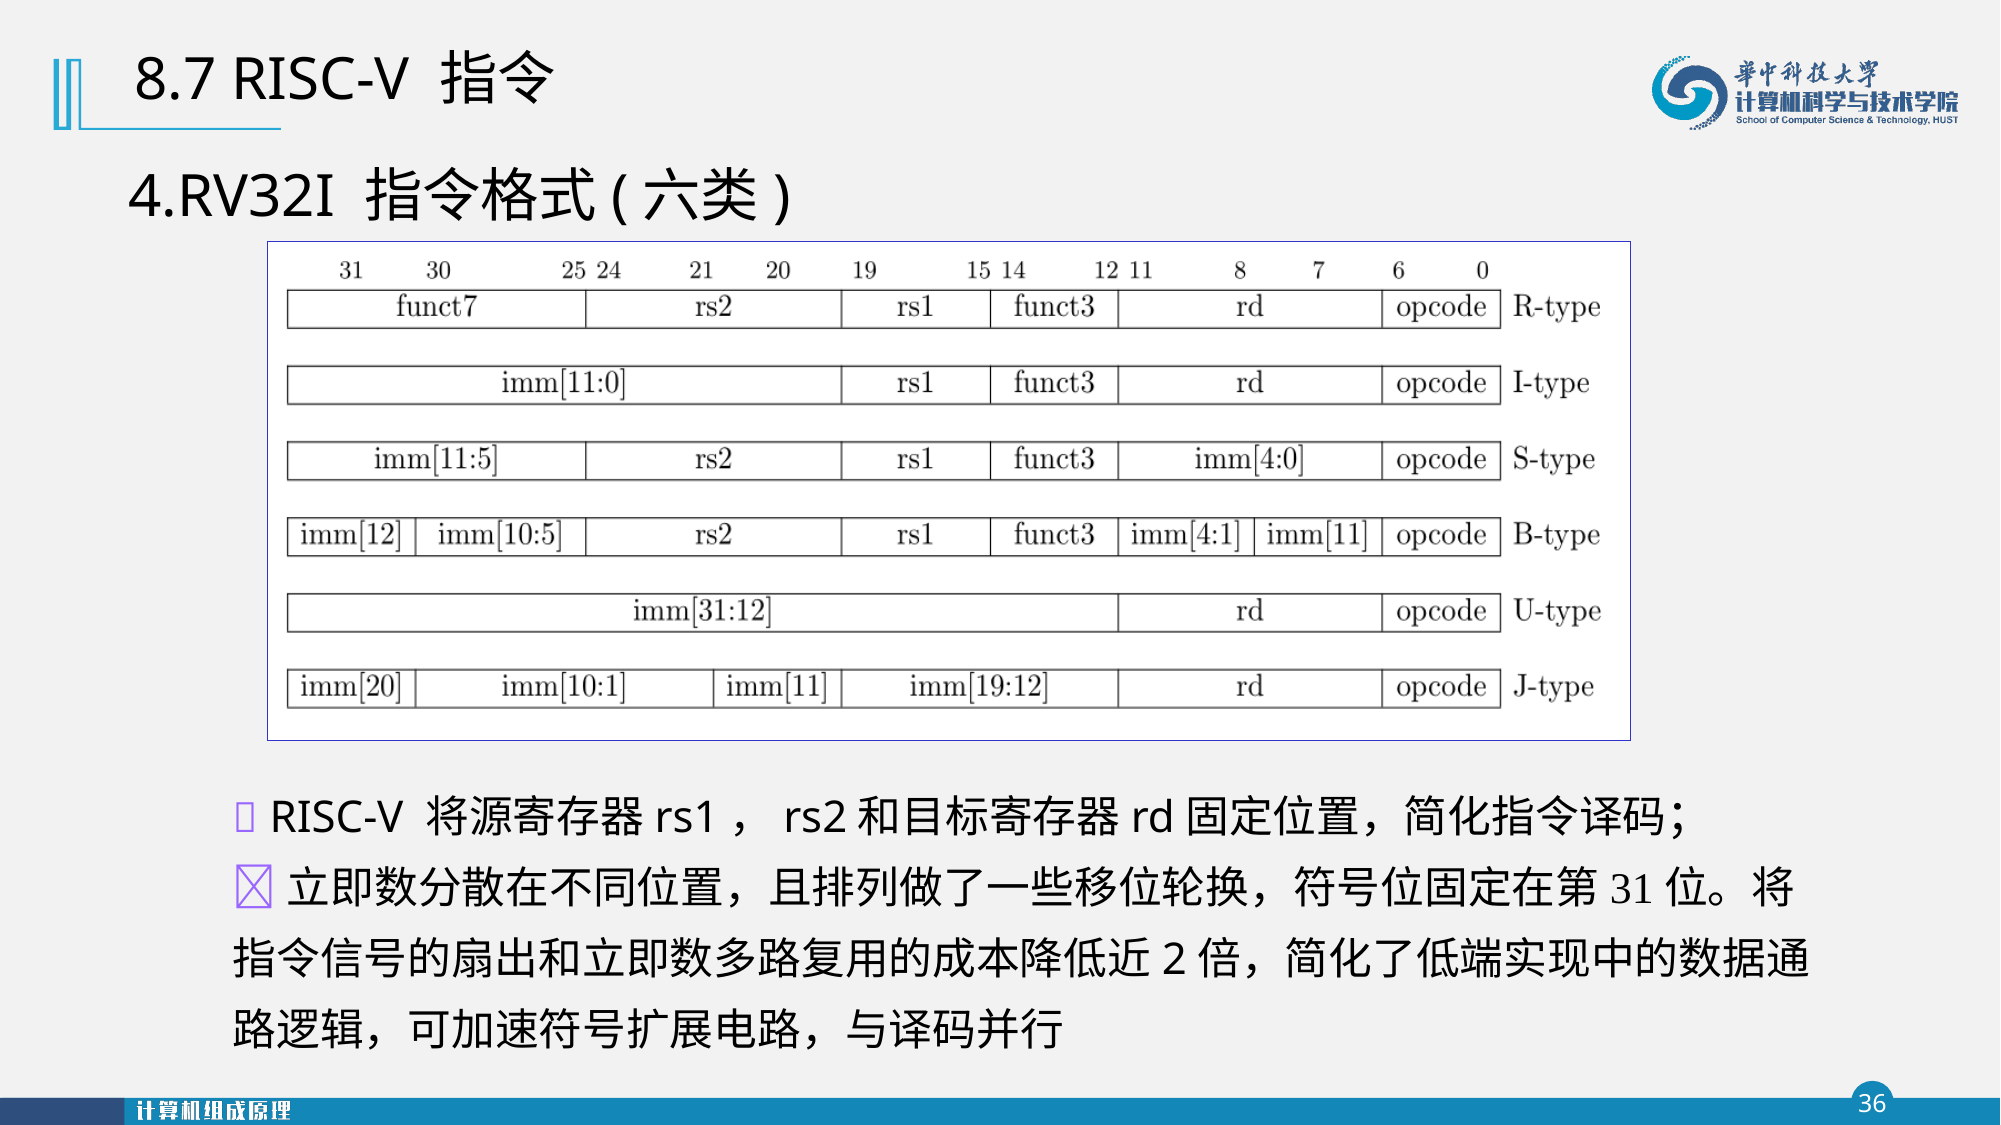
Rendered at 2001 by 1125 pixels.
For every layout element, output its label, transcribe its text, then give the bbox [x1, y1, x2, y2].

picture [1652, 56, 1958, 130]
text_box 4.RV32I 指令格式(六类) [113, 126, 1679, 236]
text_box  RISC-V 将源寄存器rs1，rs2和目标寄存器rd固定位置，简化指令译码； 立即数分散在不同位置，且排列做了一些移位轮换，符号位固定在第31位。将指令信号的扇出和立即数多路复用的成本降低近2倍，简化了低端实现中的数据通路逻辑，可加速符号扩展电路，与译码并行 [217, 759, 1840, 1062]
picture [267, 240, 1631, 741]
picture [1652, 56, 1678, 81]
text_box 8.7 RISC-V 指令 [119, 33, 571, 119]
